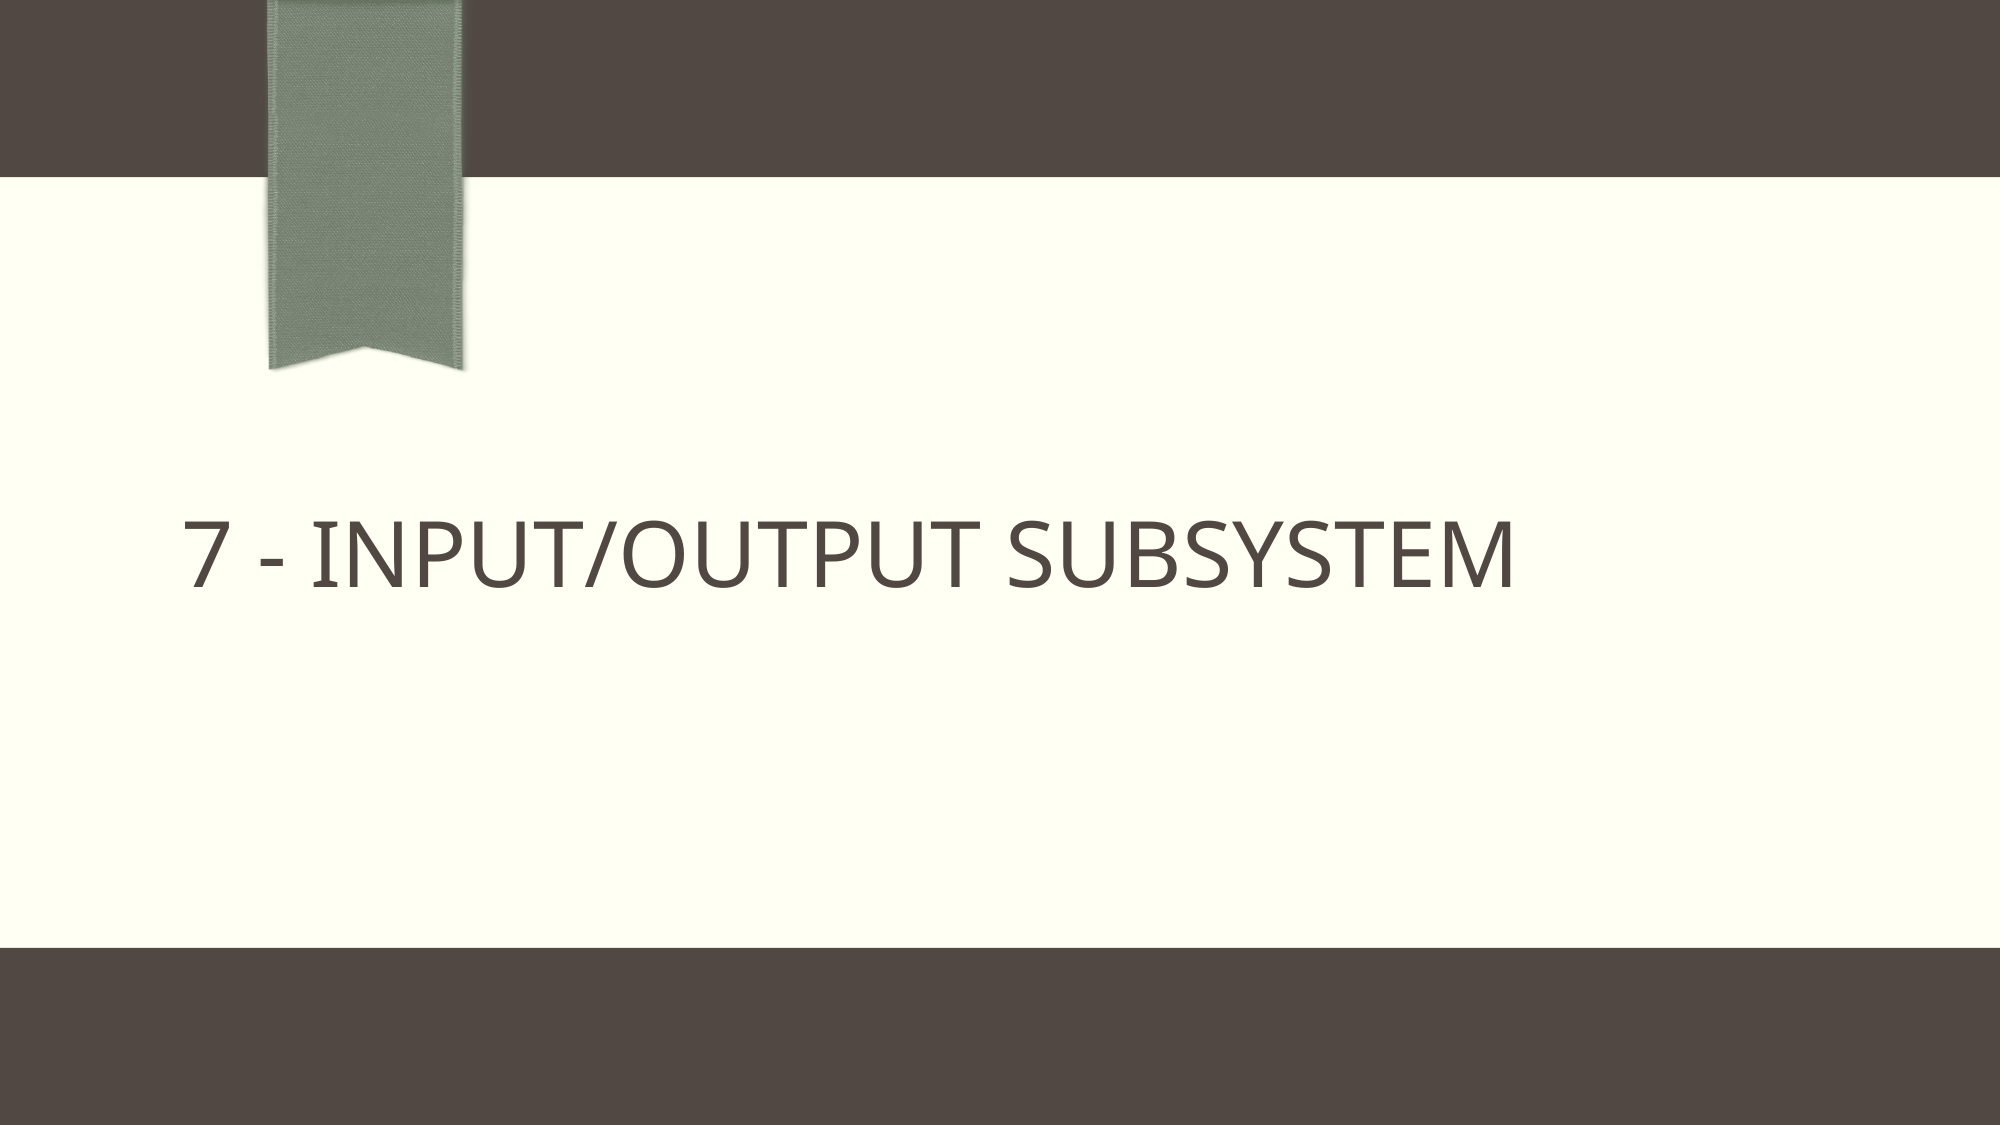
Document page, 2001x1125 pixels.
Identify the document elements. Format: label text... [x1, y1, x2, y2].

title 7 - INPUT/OUTPUT SUBSYSTEM [181, 376, 1838, 741]
